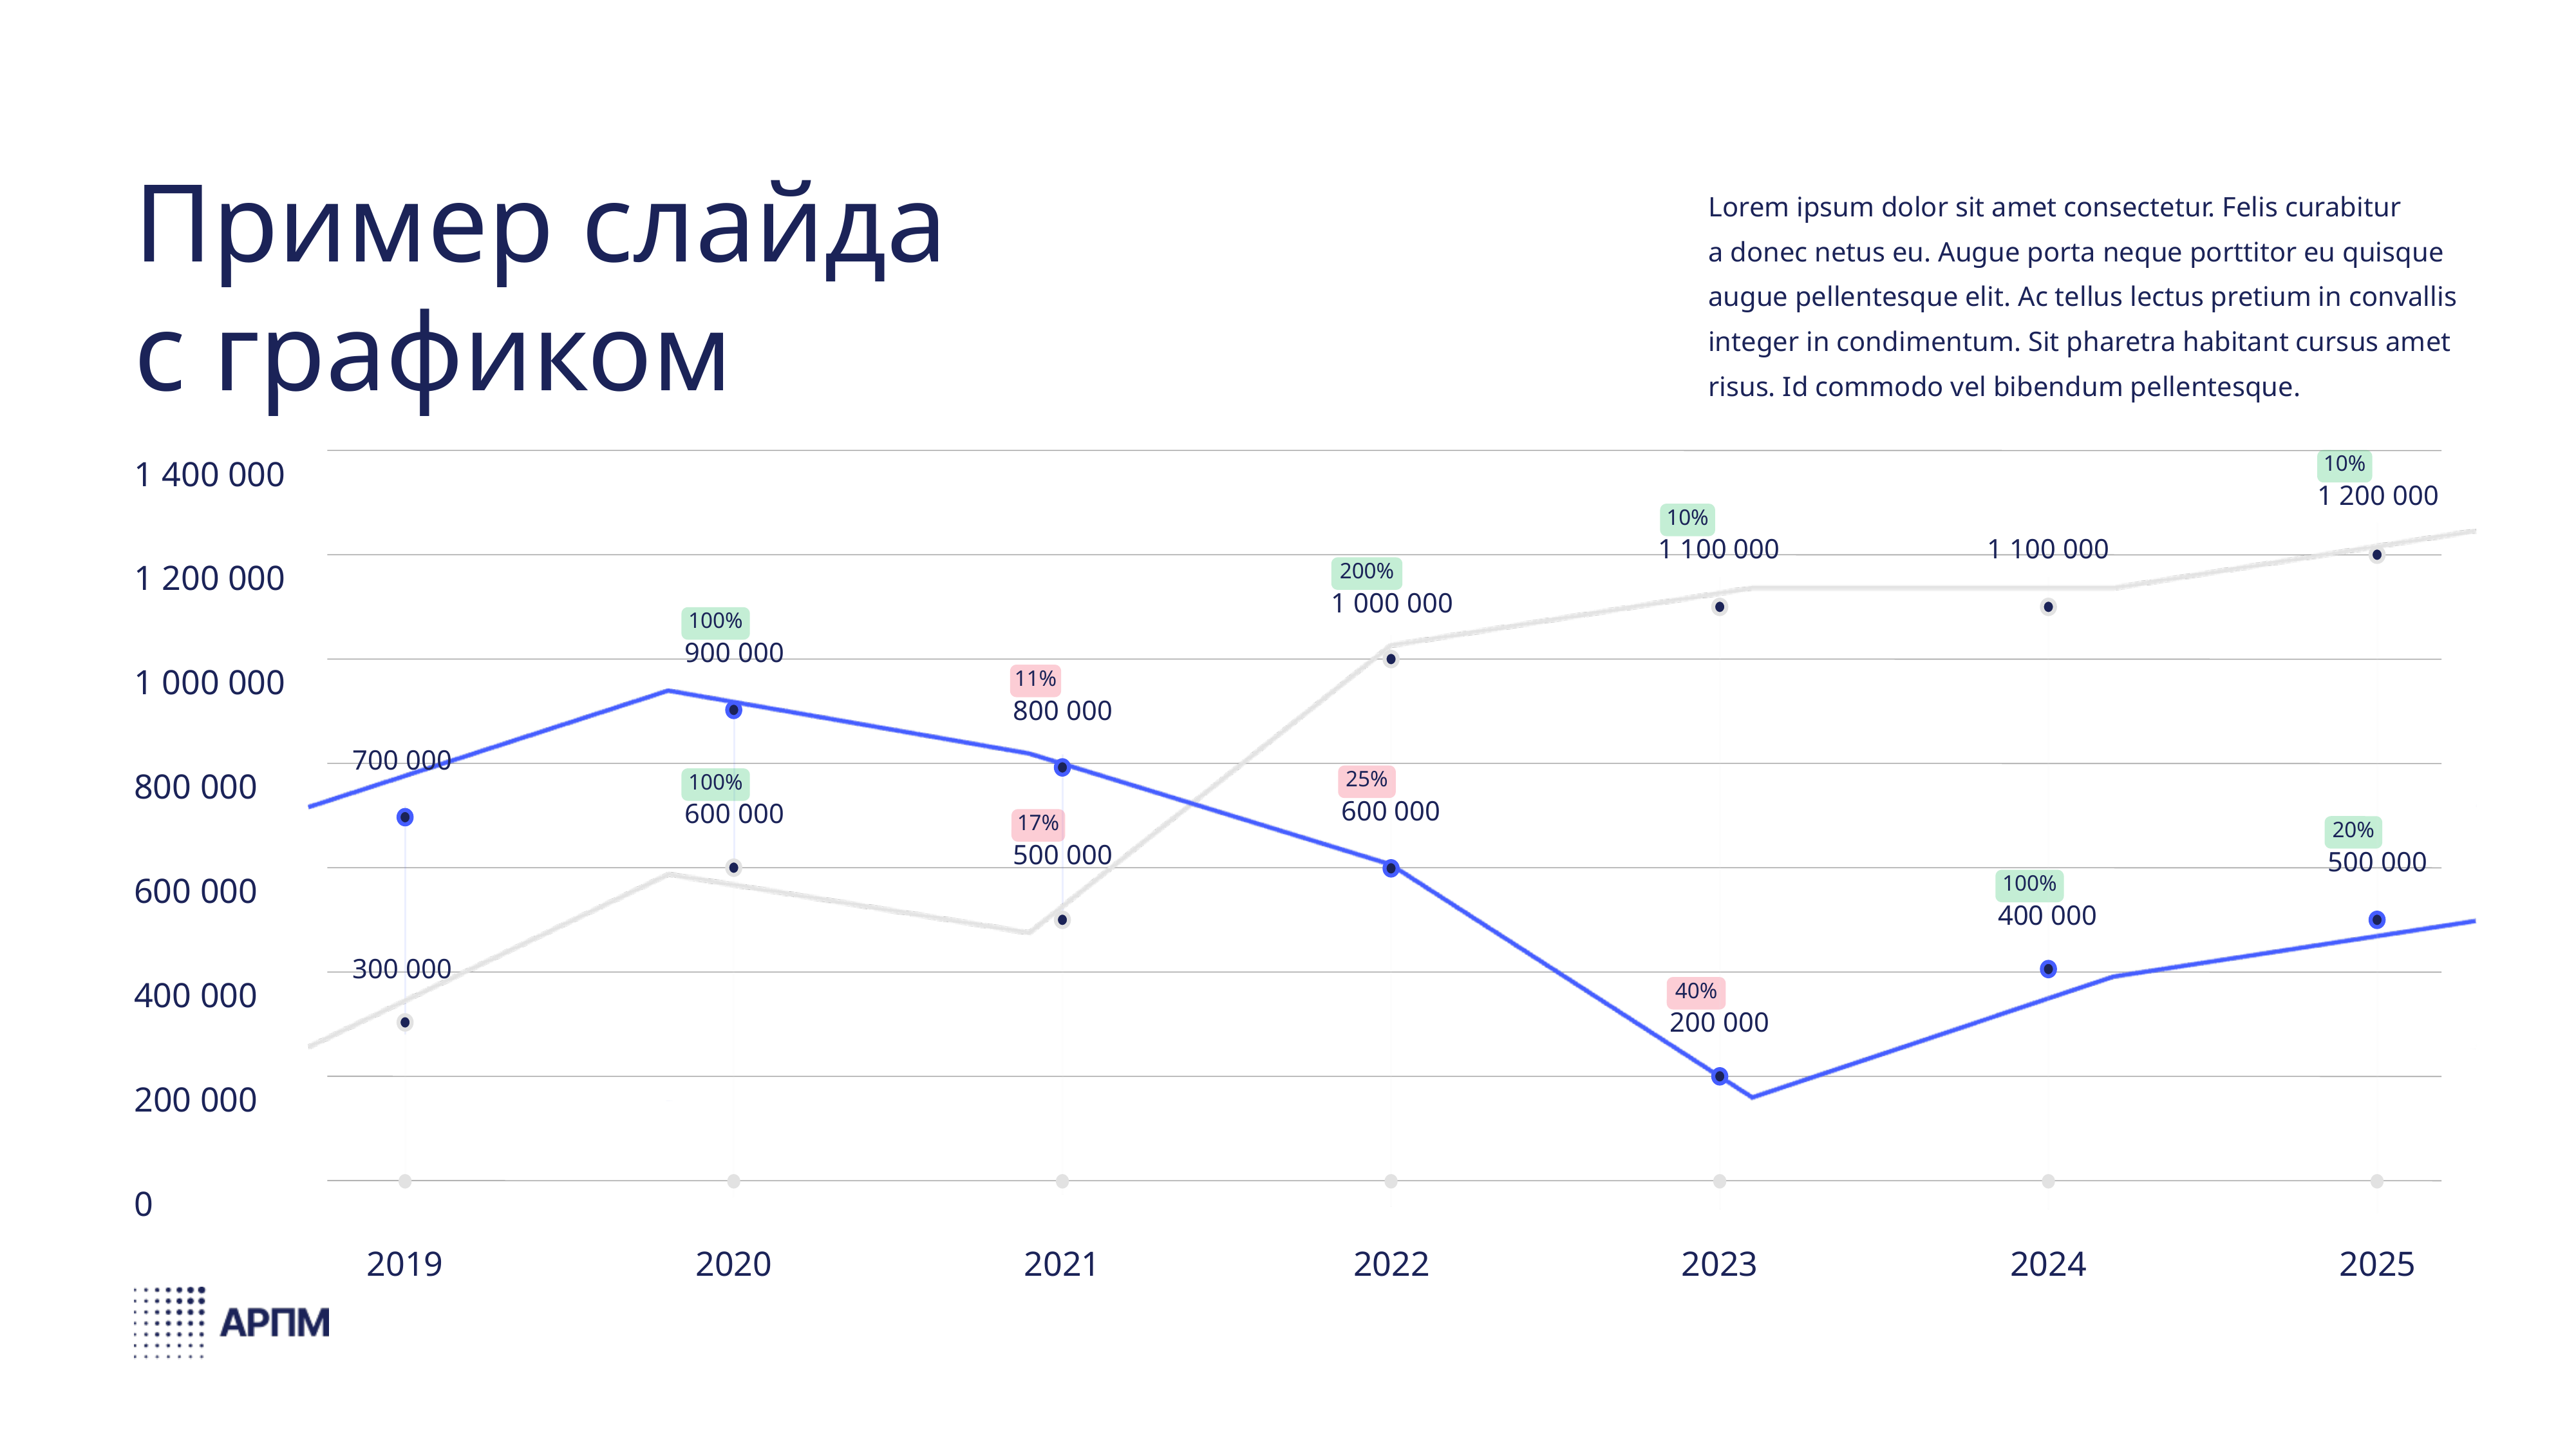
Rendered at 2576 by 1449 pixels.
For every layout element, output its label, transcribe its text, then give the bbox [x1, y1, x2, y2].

text_box [1055, 1176, 1058, 1187]
text_box [2382, 1176, 2384, 1187]
text_box 2022 [1346, 1226, 1437, 1265]
picture [307, 522, 2477, 1214]
text_box [1712, 504, 1715, 526]
text_box Lorem ipsum dolor sit amet consectetur. Felis curabitur a donec netus eu. Augue porta neque porttitor eu quisque augue pellentesque elit. Ac tellus lectus pretium in convallis integer in condimentum. Sit pharetra habitant cursus amet risus. Id commodo vel bibendum pellentesque. [1708, 176, 2478, 374]
text_box [2370, 1176, 2373, 1187]
text_box [2053, 1175, 2055, 1187]
text_box 1 000 000 [134, 645, 299, 685]
text_box 400 000 [134, 958, 276, 998]
text_box 2024 [2002, 1226, 2094, 1265]
text_box 2021 [1019, 1226, 1106, 1265]
text_box 0 [134, 1166, 167, 1206]
text_box 10% [1663, 504, 1712, 526]
picture [134, 1286, 329, 1359]
text_box 1 400 000 [134, 436, 299, 476]
text_box 1 200 000 [134, 540, 297, 580]
text_box 10% [2320, 450, 2369, 476]
text_box 2020 [688, 1226, 780, 1265]
text_box 200 000 [134, 1062, 274, 1102]
text_box [1724, 1175, 1727, 1188]
text_box 2025 [2332, 1226, 2423, 1265]
text_box [738, 1175, 740, 1187]
text_box [2317, 451, 2373, 483]
text_box [1713, 1176, 1715, 1187]
text_box 800 000 [134, 749, 276, 789]
text_box [1395, 1175, 1398, 1187]
text_box [1066, 1175, 1069, 1188]
text_box [727, 1175, 729, 1187]
text_box 1 200 000 [2311, 478, 2445, 511]
text_box 2019 [362, 1226, 449, 1265]
text_box Пример слайда с графиком [134, 154, 993, 398]
text_box [1660, 504, 1663, 526]
text_box [409, 1175, 412, 1188]
text_box 2023 [1673, 1226, 1766, 1265]
text_box [1384, 1175, 1387, 1187]
text_box 600 000 [134, 853, 276, 893]
text_box [2042, 1175, 2044, 1187]
